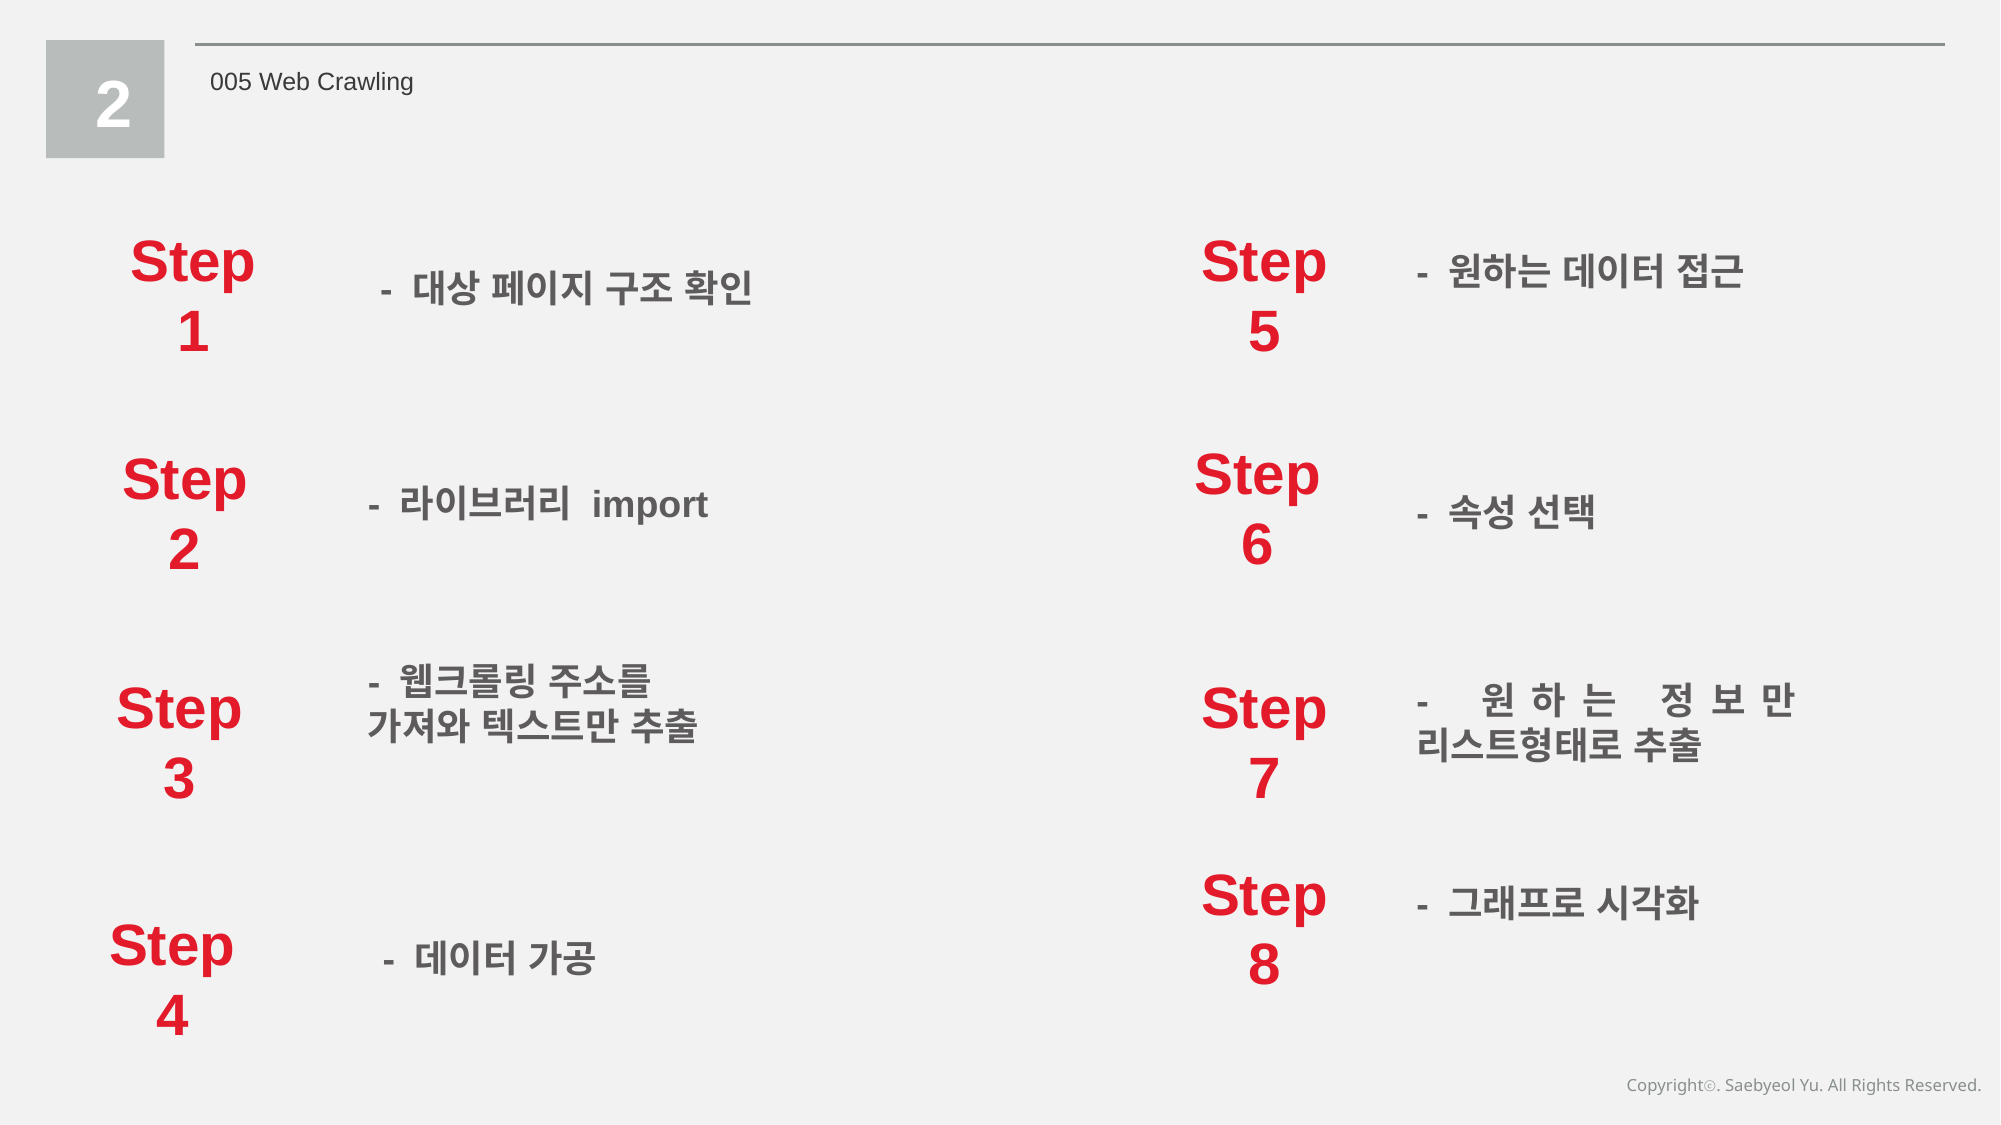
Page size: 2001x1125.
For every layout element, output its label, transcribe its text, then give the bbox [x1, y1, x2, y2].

text_box - 속성 선택 [1401, 481, 1812, 542]
text_box 2 [80, 52, 123, 148]
text_box Step6 [1165, 428, 1350, 584]
text_box Step5 [1172, 216, 1357, 371]
text_box - 라이브러리 import [353, 472, 778, 533]
text_box [45, 39, 165, 159]
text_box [194, 57, 431, 167]
text_box Step2 [93, 433, 277, 589]
text_box - 그래프로 시각화 [1401, 872, 1812, 933]
text_box Step3 [87, 663, 272, 818]
text_box Step4 [80, 899, 264, 1055]
text_box - 대상 페이지 구조 확인 [365, 257, 790, 318]
text_box Step8 [1172, 849, 1357, 1004]
text_box Step7 [1172, 662, 1357, 818]
text_box - 원하는 데이터 접근 [1401, 240, 1812, 301]
text_box - 데이터 가공 [367, 927, 778, 988]
text_box - 원하는 정보만 리스트형태로 추출 [1401, 669, 1812, 775]
text_box - 웹크롤링 주소를 가져와 텍스트만 추출 [353, 650, 761, 756]
text_box Step1 [101, 216, 286, 371]
